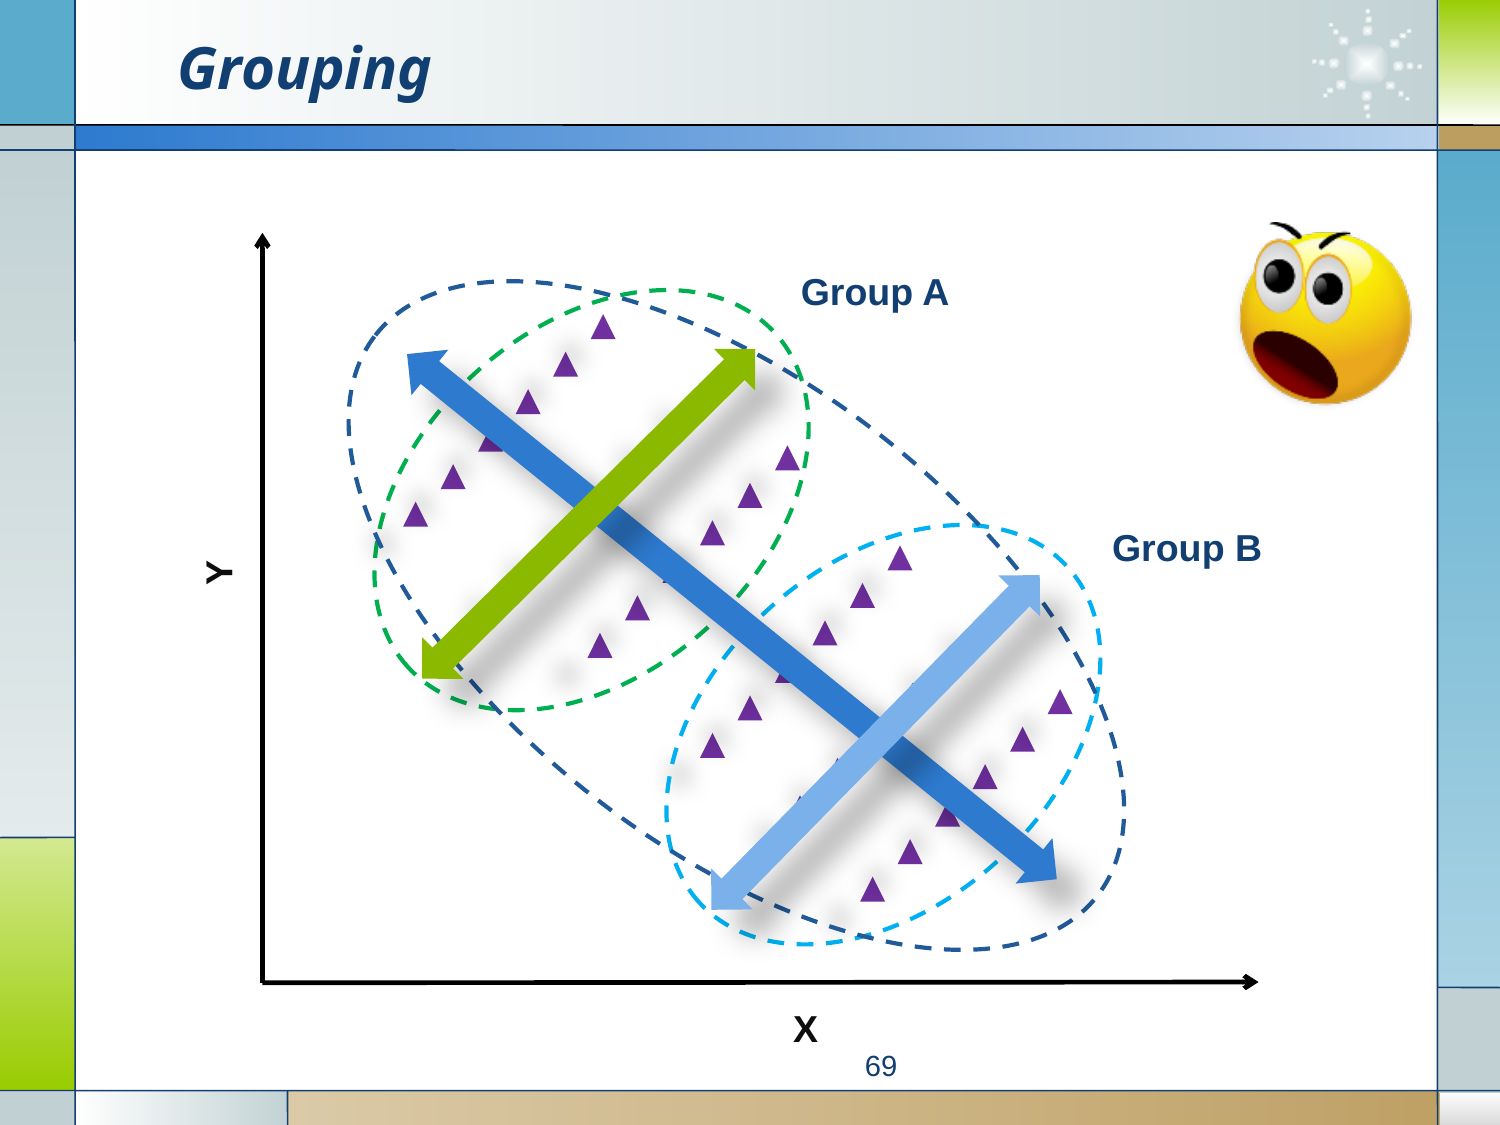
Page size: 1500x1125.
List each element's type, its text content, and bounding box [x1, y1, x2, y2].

text_box [404, 347, 594, 508]
text_box Y [187, 545, 248, 601]
text_box X [778, 997, 834, 1057]
text_box Group B [1097, 516, 1278, 577]
text_box [640, 540, 879, 738]
text_box [980, 523, 1103, 698]
text_box [925, 770, 1059, 886]
text_box [419, 346, 758, 681]
text_box [680, 378, 1021, 704]
text_box [497, 584, 840, 876]
text_box [346, 279, 746, 641]
text_box [423, 681, 429, 688]
text_box [672, 855, 719, 923]
text_box [786, 920, 843, 947]
slide_number 69 [562, 1039, 913, 1081]
text_box [965, 651, 1127, 894]
text_box Group A [786, 260, 965, 321]
title Grouping [162, 19, 1263, 113]
picture [1230, 222, 1419, 413]
text_box [372, 565, 435, 678]
text_box [851, 937, 862, 941]
text_box [616, 287, 805, 381]
text_box [803, 815, 1067, 952]
text_box [708, 572, 1043, 912]
